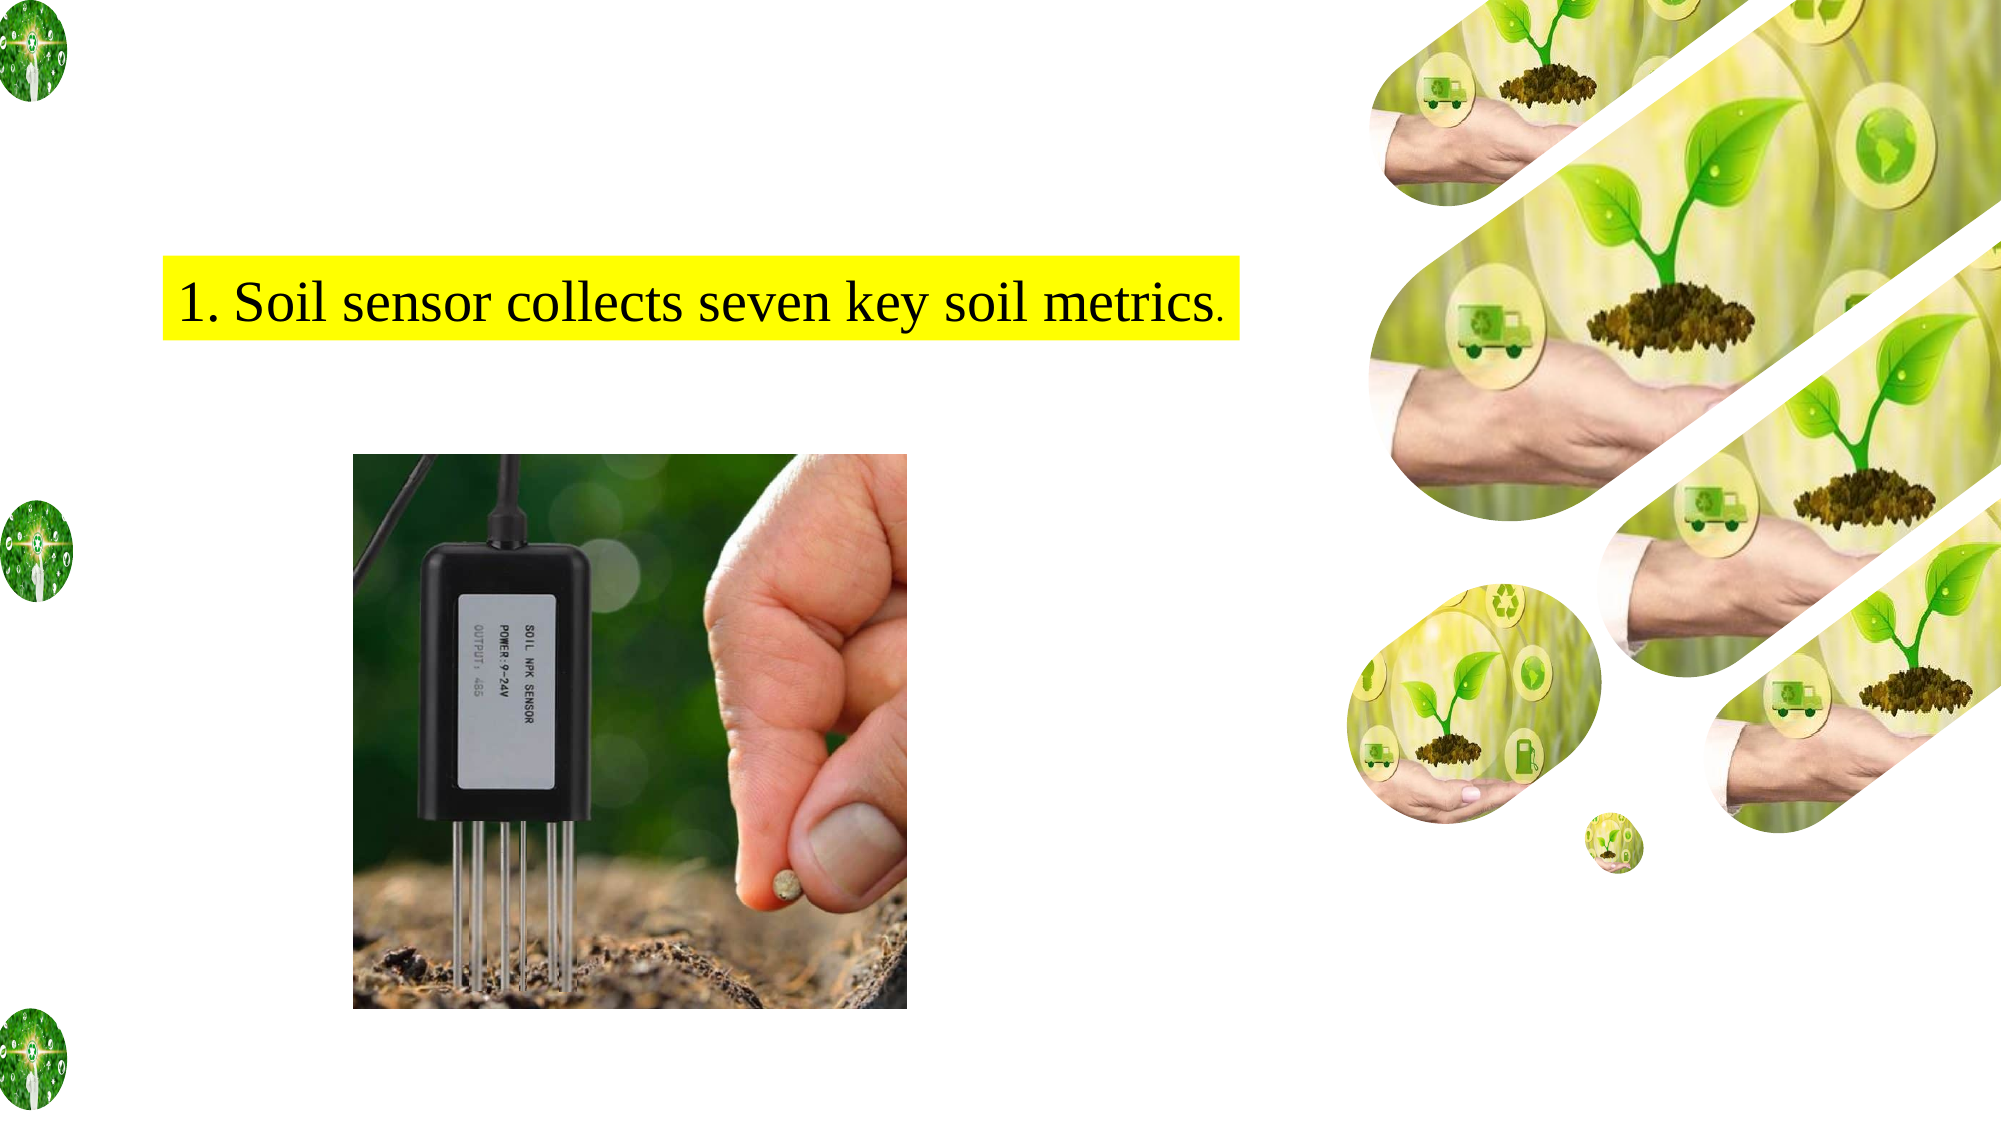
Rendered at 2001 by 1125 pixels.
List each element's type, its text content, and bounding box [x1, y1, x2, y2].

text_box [0, 0, 73, 1111]
text_box Soil sensor collects seven key soil metrics. [162, 255, 1240, 341]
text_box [469, 821, 577, 992]
picture [353, 454, 907, 1009]
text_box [1315, 0, 2000, 875]
